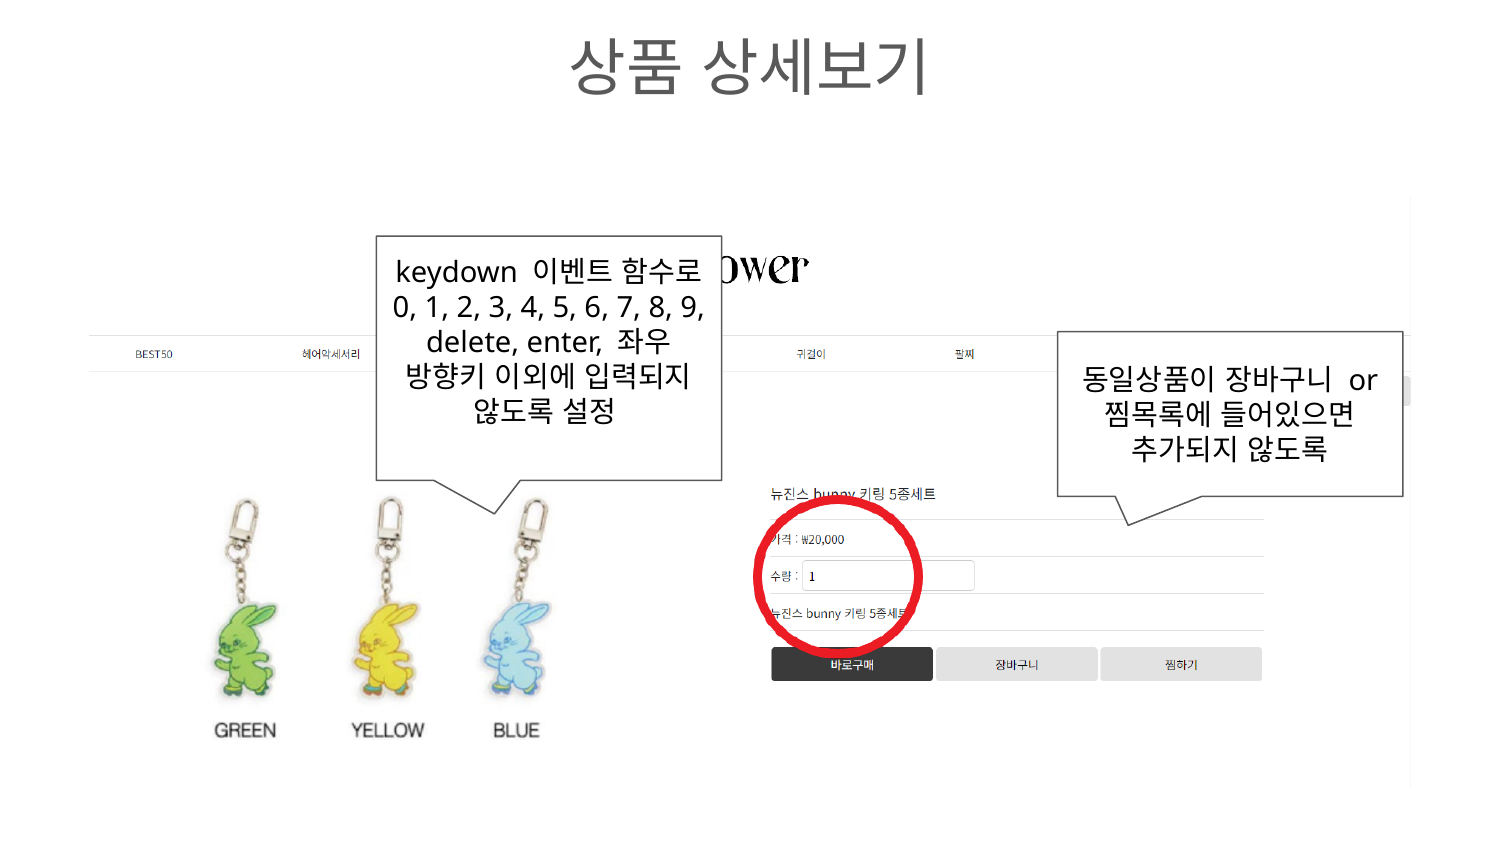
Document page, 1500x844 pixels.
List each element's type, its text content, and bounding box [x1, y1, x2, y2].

text_box 상품 상세보기 [511, 13, 989, 109]
picture [89, 196, 1411, 788]
